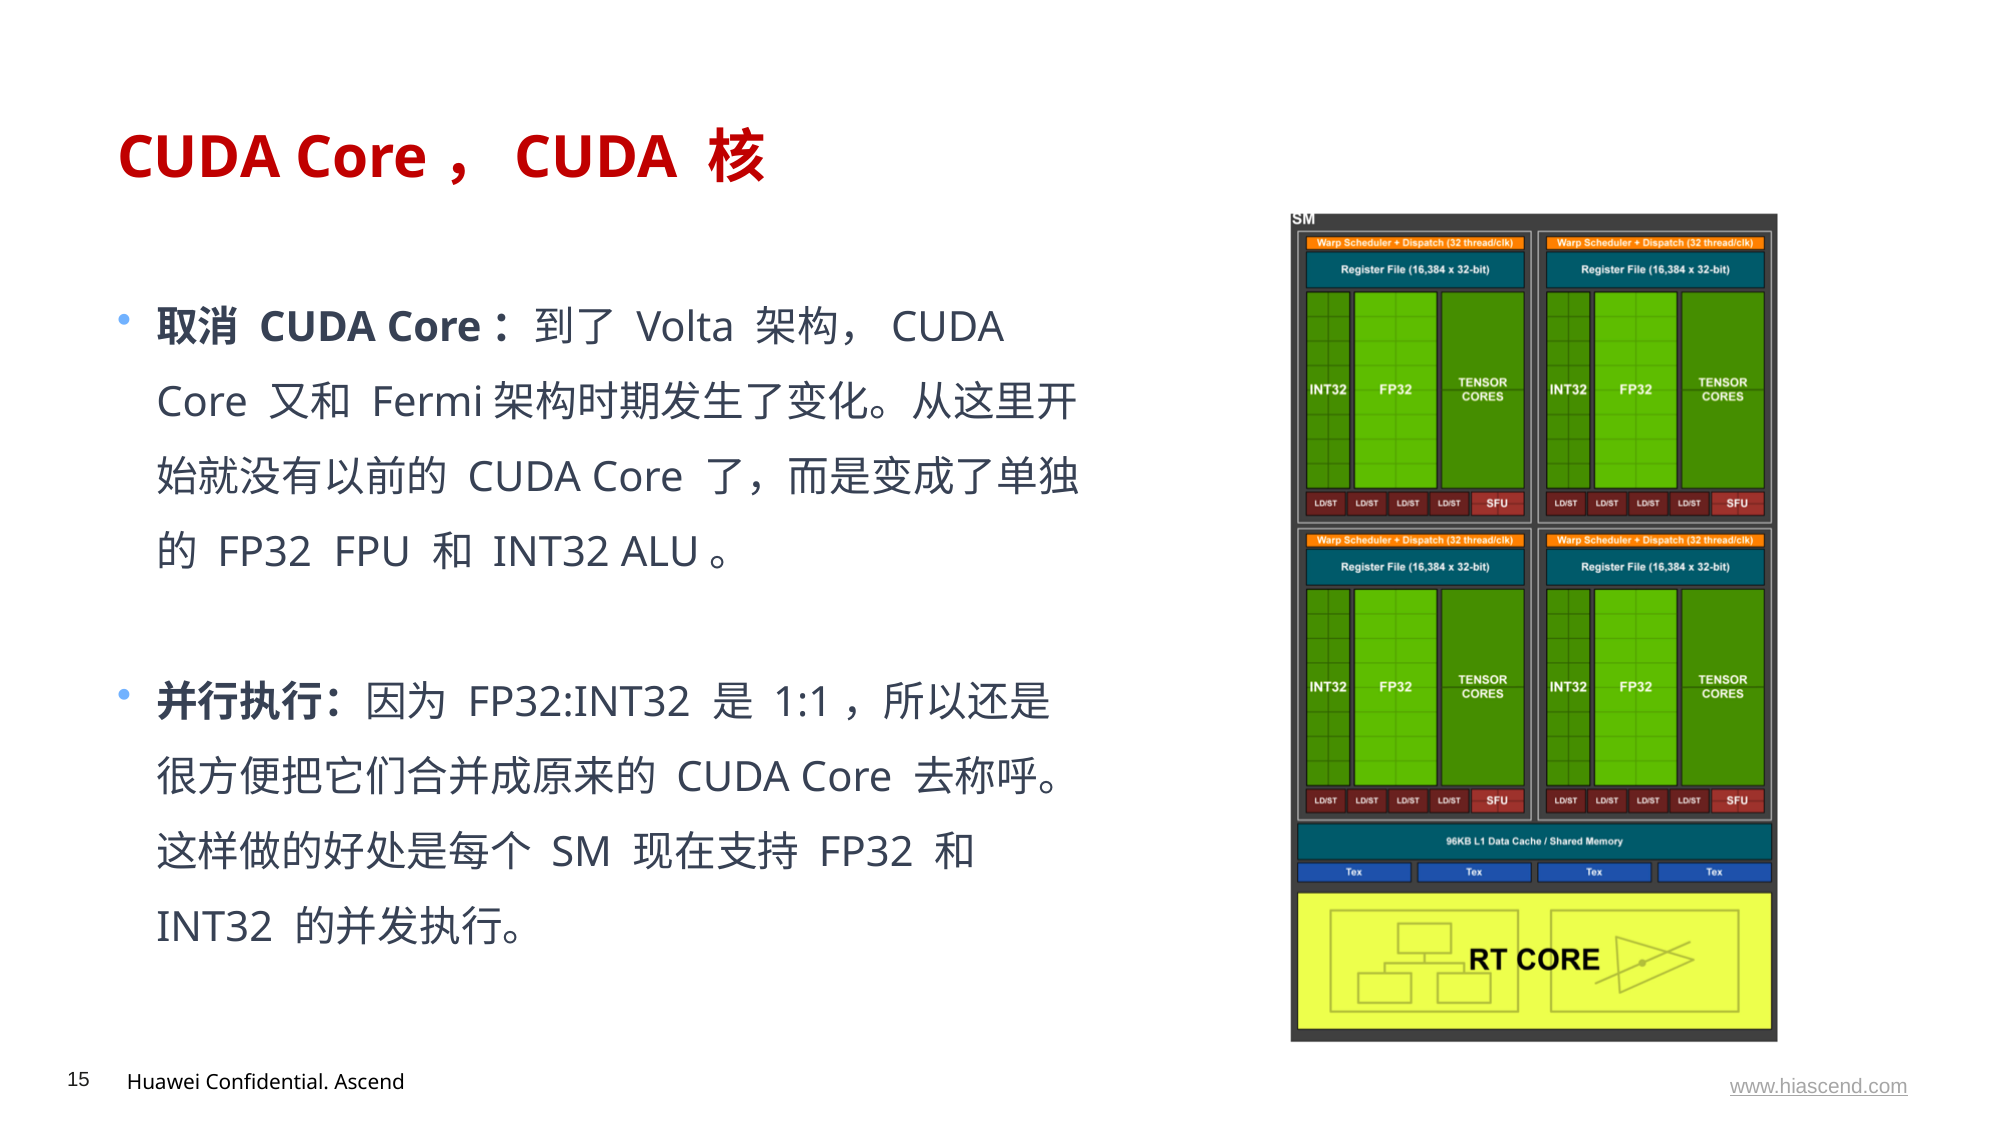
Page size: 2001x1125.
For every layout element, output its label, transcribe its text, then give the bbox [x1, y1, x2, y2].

title CUDA Core，CUDA 核 [102, 111, 1901, 209]
picture [1283, 207, 1785, 1047]
list 取消 CUDA Core：到了 Volta 架构，CUDA Core 又和 Fermi架构时期发生了变化。从这里开始就没有以前的 CUDA Core 了，而是变成了单独的 FP32 FPU 和 INT32 ALU。 并行执行：因为 FP32:INT32 是 1:1，所以还是很方便把它们合并成原来的 CUDA Core 去称呼。这样做的好处是每个 SM 现在支持 FP32 和 INT32 的并发执行。 [102, 267, 1103, 1000]
